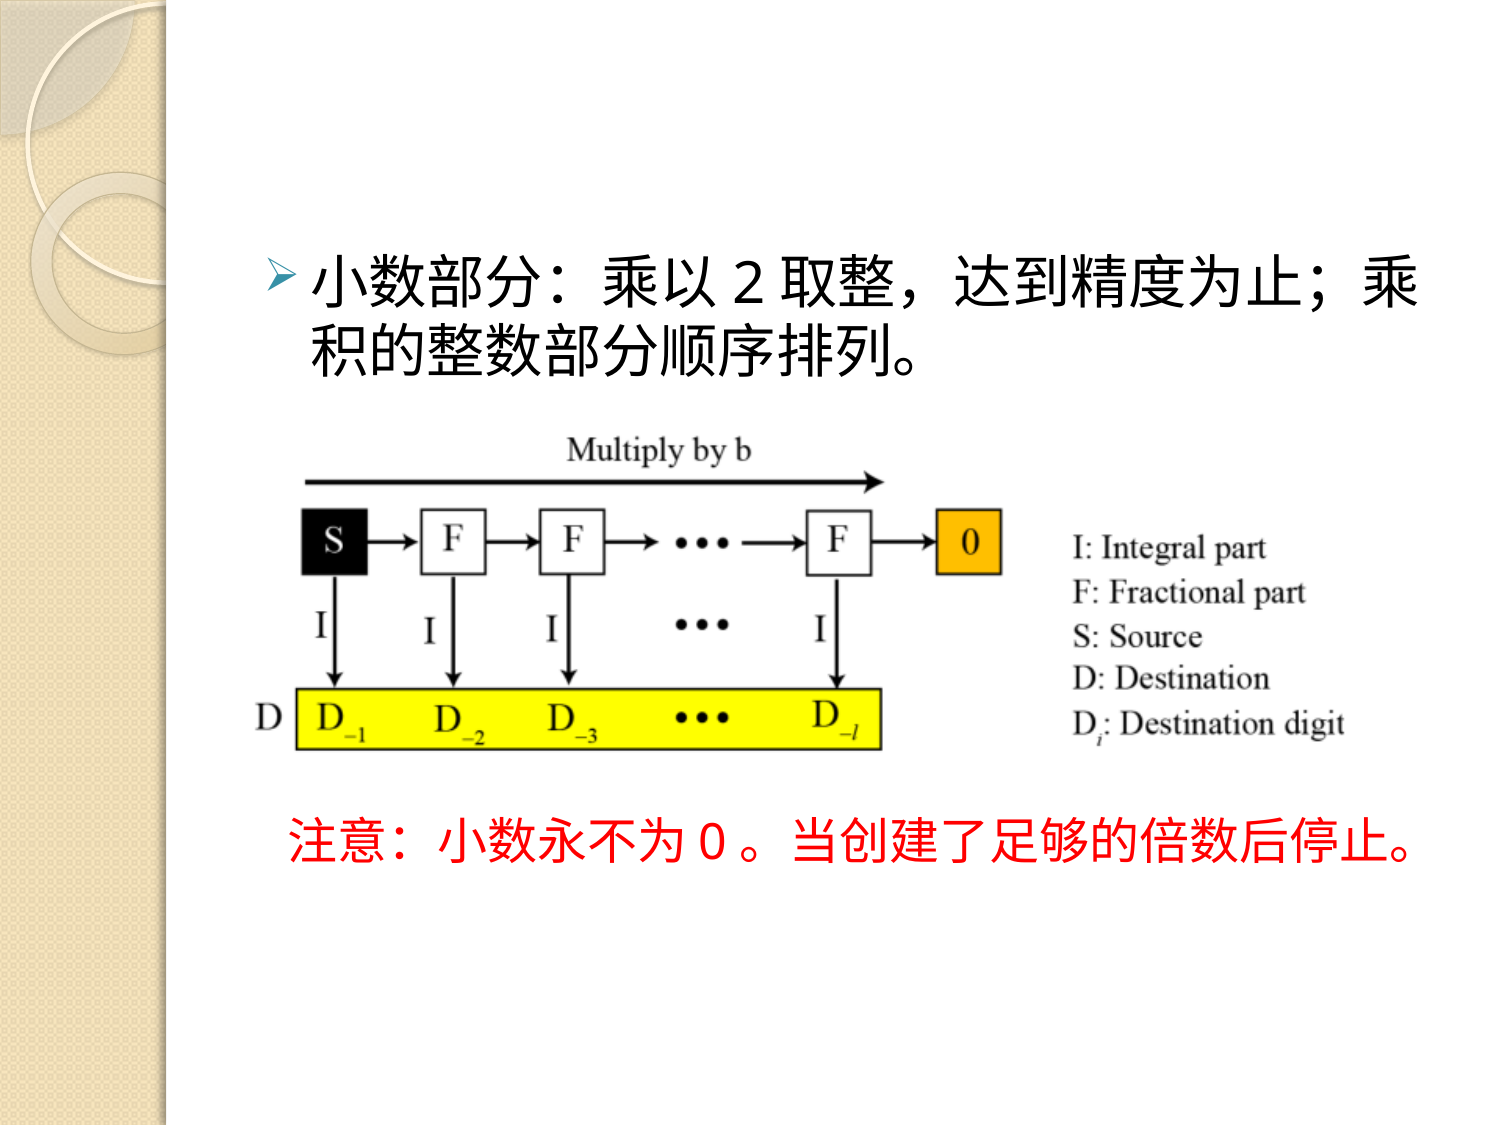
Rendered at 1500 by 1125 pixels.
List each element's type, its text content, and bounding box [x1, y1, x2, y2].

picture [235, 396, 1360, 776]
list 小数部分：乘以2取整，达到精度为止；乘积的整数部分顺序排列。 注意：小数永不为0。当创建了足够的倍数后停止。 [235, 237, 1466, 1025]
